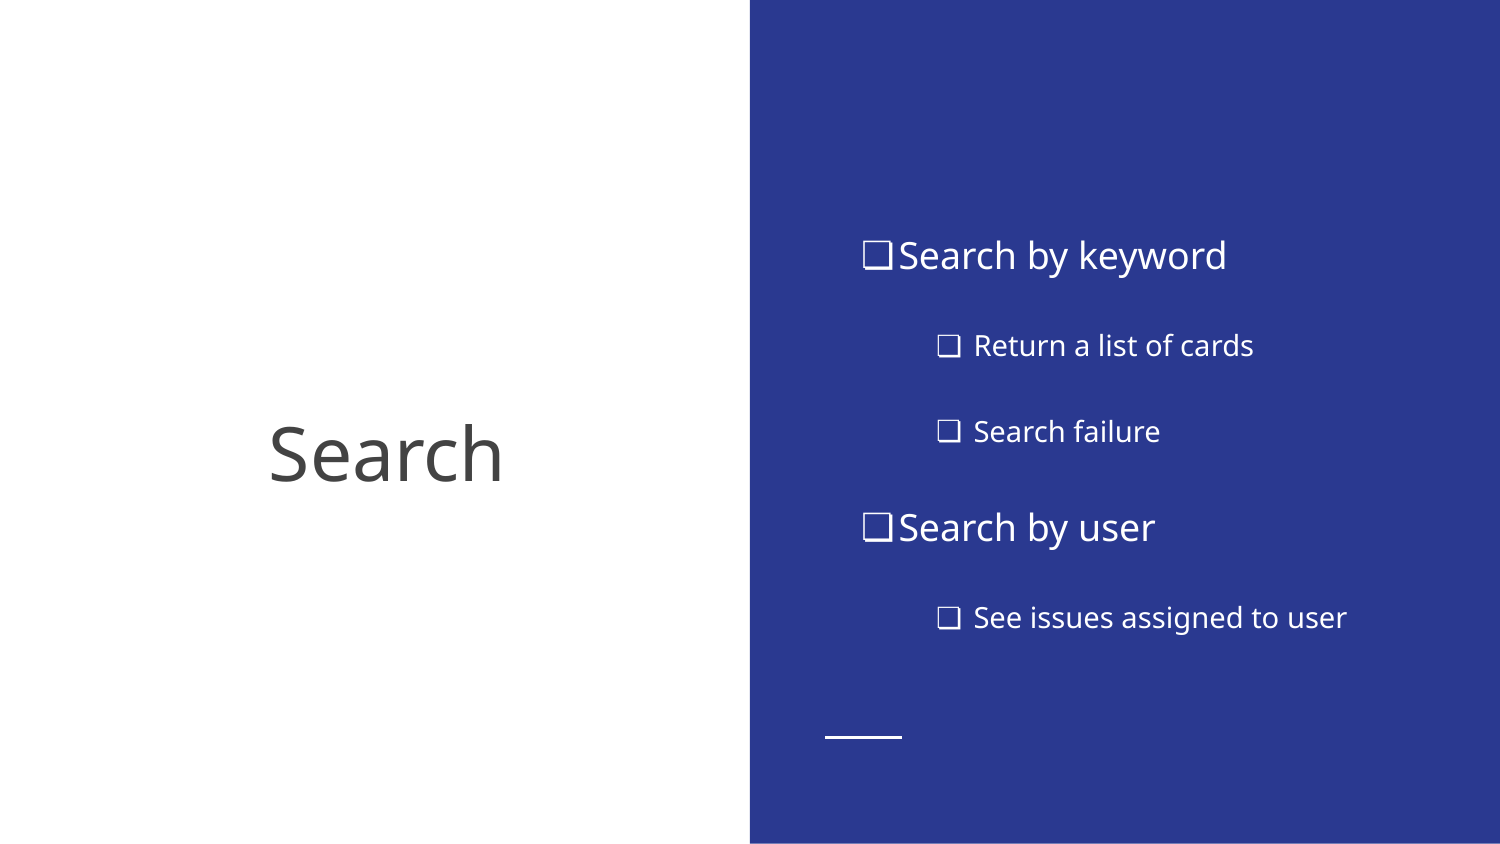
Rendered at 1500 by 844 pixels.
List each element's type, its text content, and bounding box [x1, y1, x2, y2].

list Search by keyword Return a list of cards Search failure Search by user See issues assigned to user [808, 79, 1438, 686]
subtitle Search [55, 391, 720, 651]
